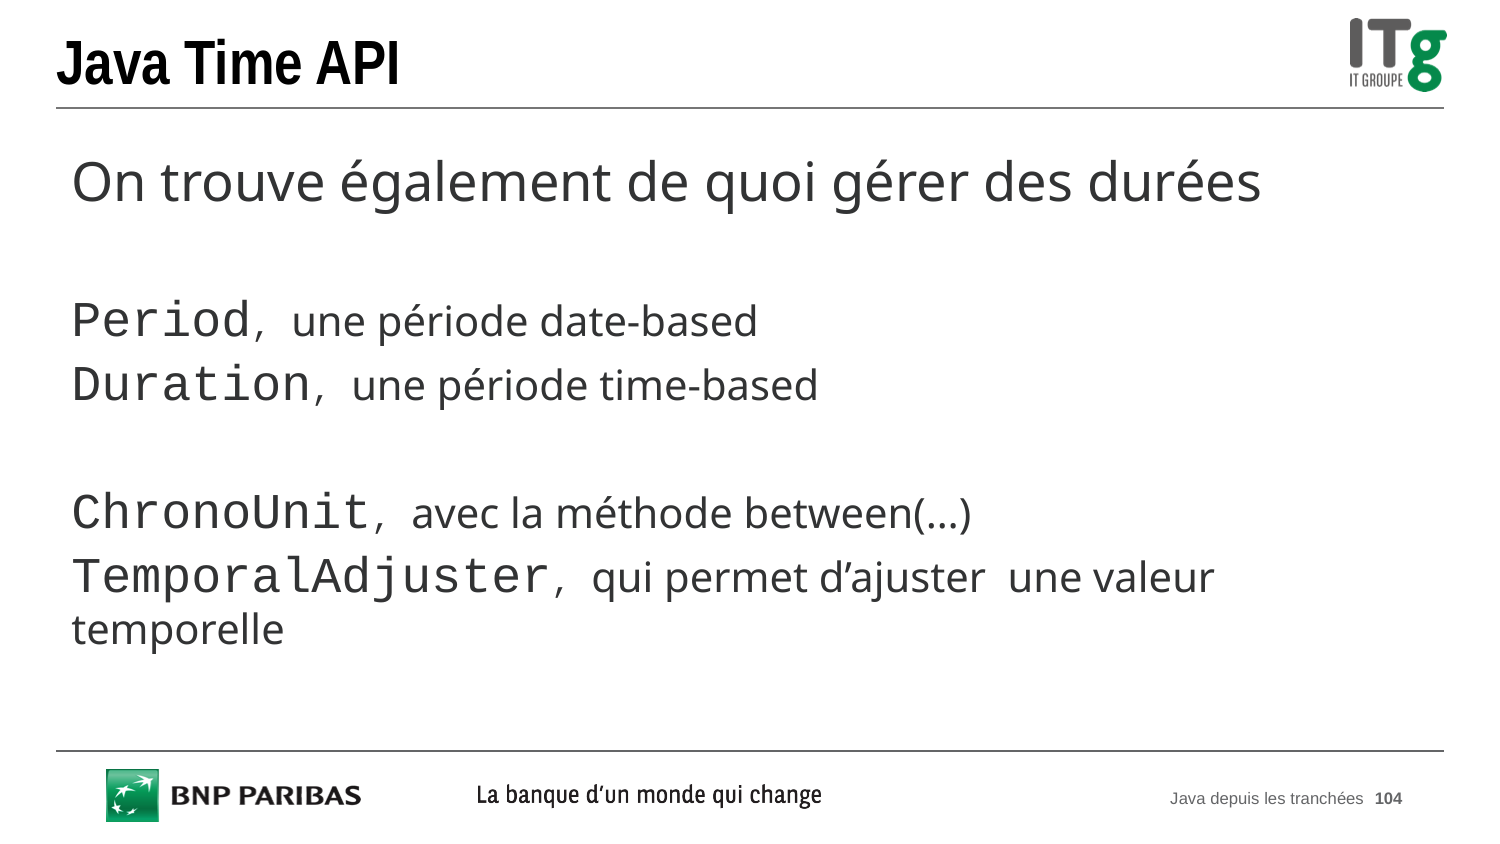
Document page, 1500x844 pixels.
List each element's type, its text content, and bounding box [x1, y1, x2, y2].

title Java Time API [56, 14, 1444, 106]
footer Java depuis les tranchées [1033, 786, 1365, 810]
list On trouve également de quoi gérer des durées Period, une période date-based Duration, une période time-based ChronoUnit, avec la méthode between(…) TemporalAdjuster, qui permet d’ajuster une valeur temporelle [56, 139, 1444, 729]
picture [478, 784, 821, 809]
slide_number 104 [1372, 786, 1403, 810]
picture [106, 769, 361, 822]
